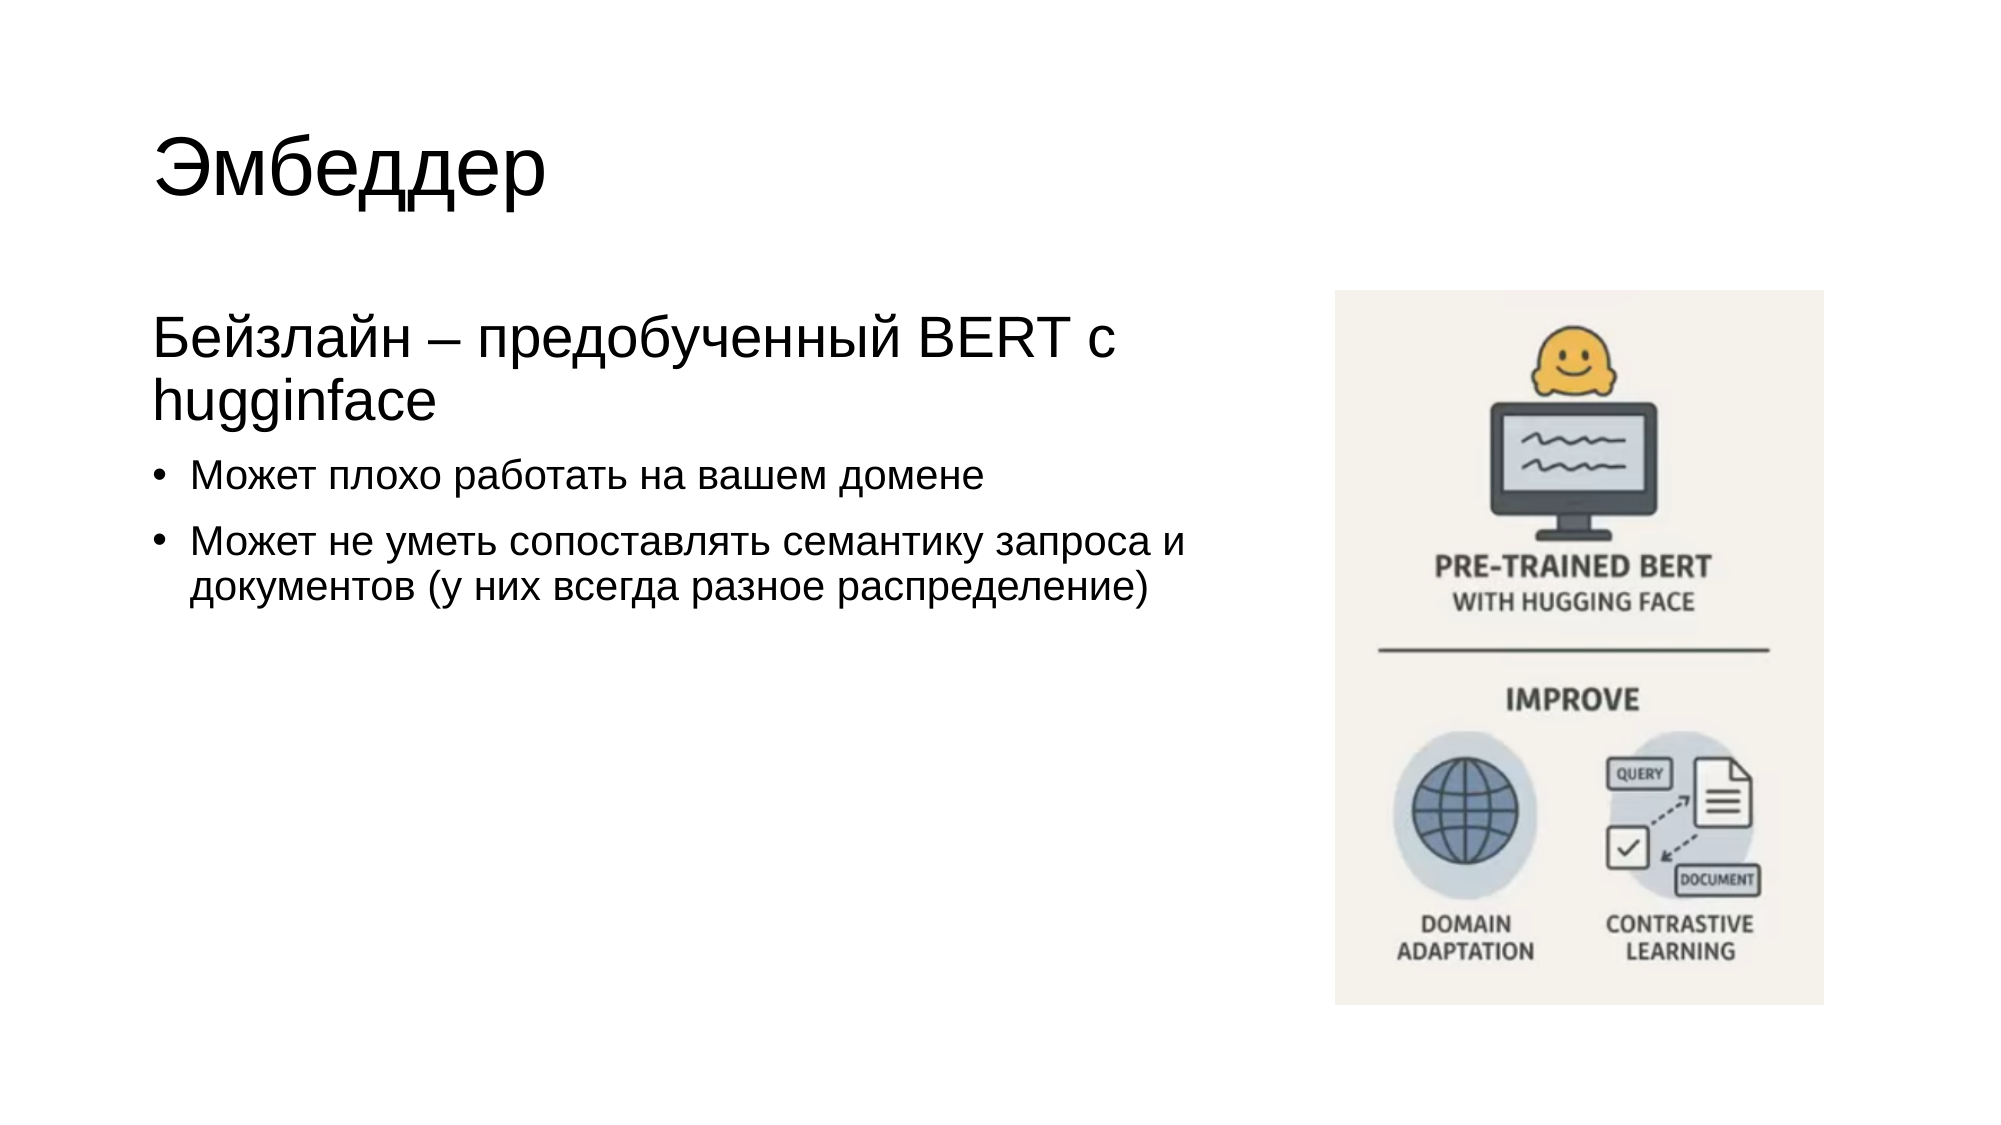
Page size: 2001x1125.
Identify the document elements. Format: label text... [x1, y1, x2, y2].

title Эмбеддер [137, 59, 1863, 278]
picture [1335, 290, 1824, 1005]
list Бейзлайн – предобученный BERT c hugginface Может плохо работать на вашем домене Может не уметь сопоставлять семантику запроса и документов (у них всегда разное распределение) [137, 299, 1297, 1014]
